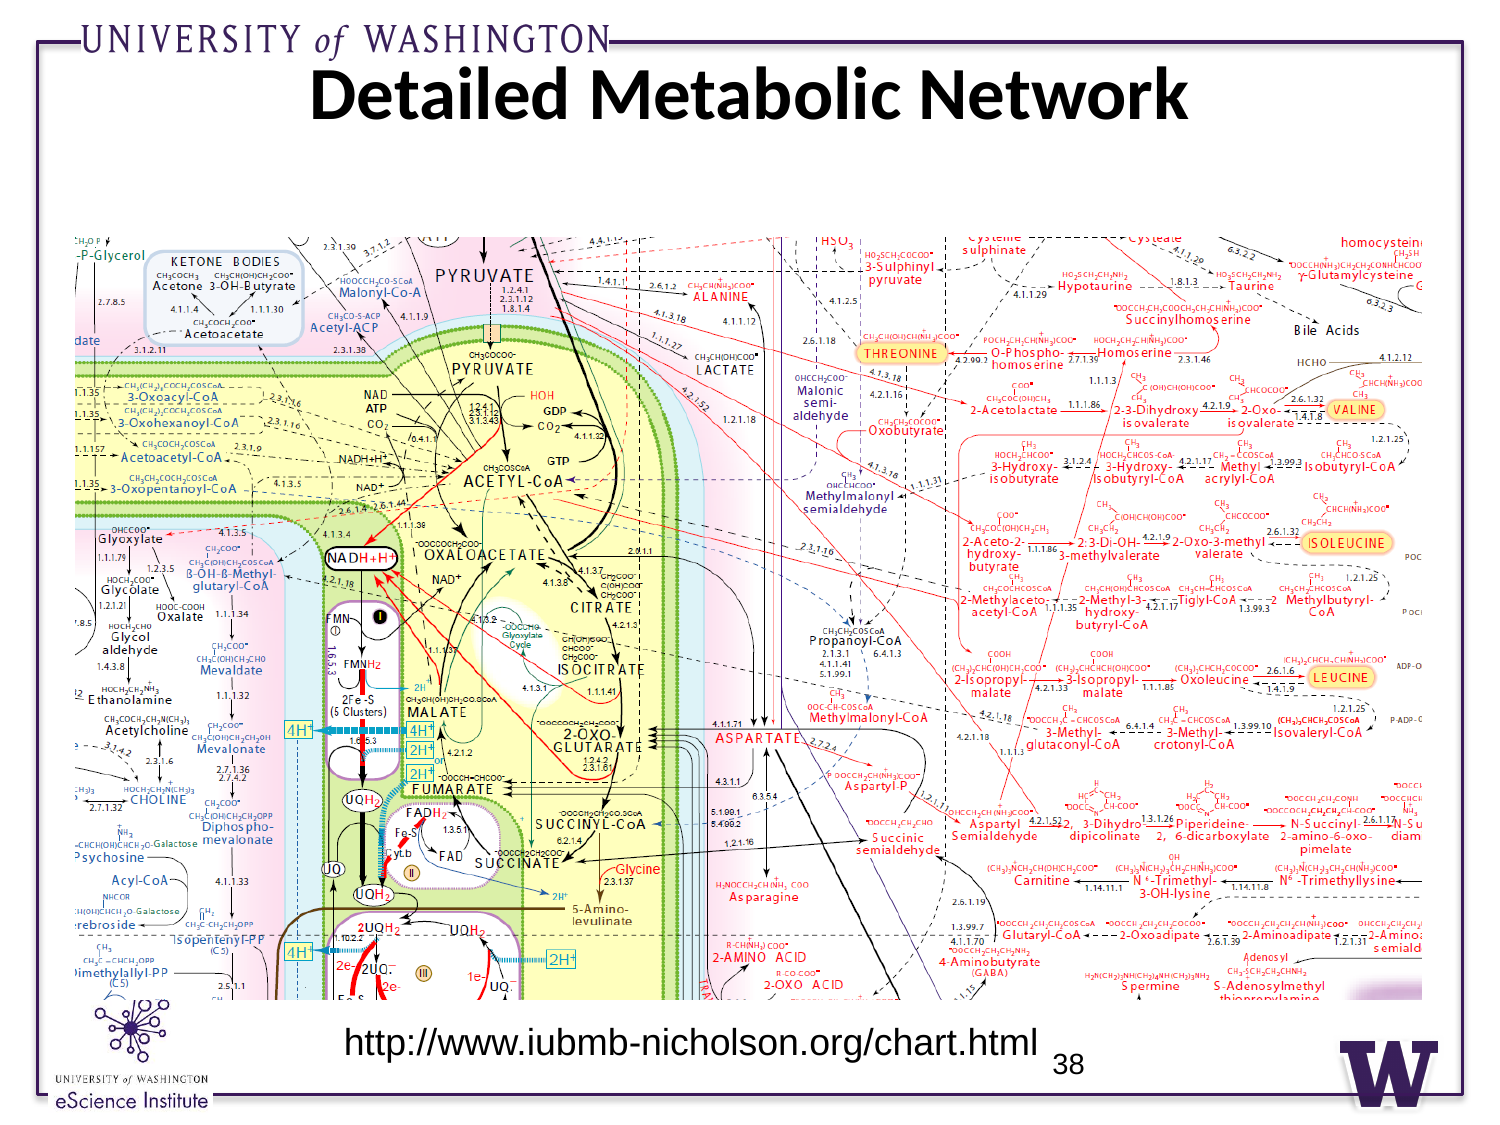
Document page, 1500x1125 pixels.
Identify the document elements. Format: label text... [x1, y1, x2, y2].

title Detailed Metabolic Network [75, 37, 1425, 175]
slide_number 38 [1037, 1037, 1325, 1098]
picture [81, 24, 609, 37]
picture [1340, 1041, 1438, 1093]
picture [48, 237, 1422, 1113]
picture [1340, 1096, 1438, 1107]
text_box http://www.iubmb-nicholson.org/chart.html [329, 1010, 1054, 1071]
